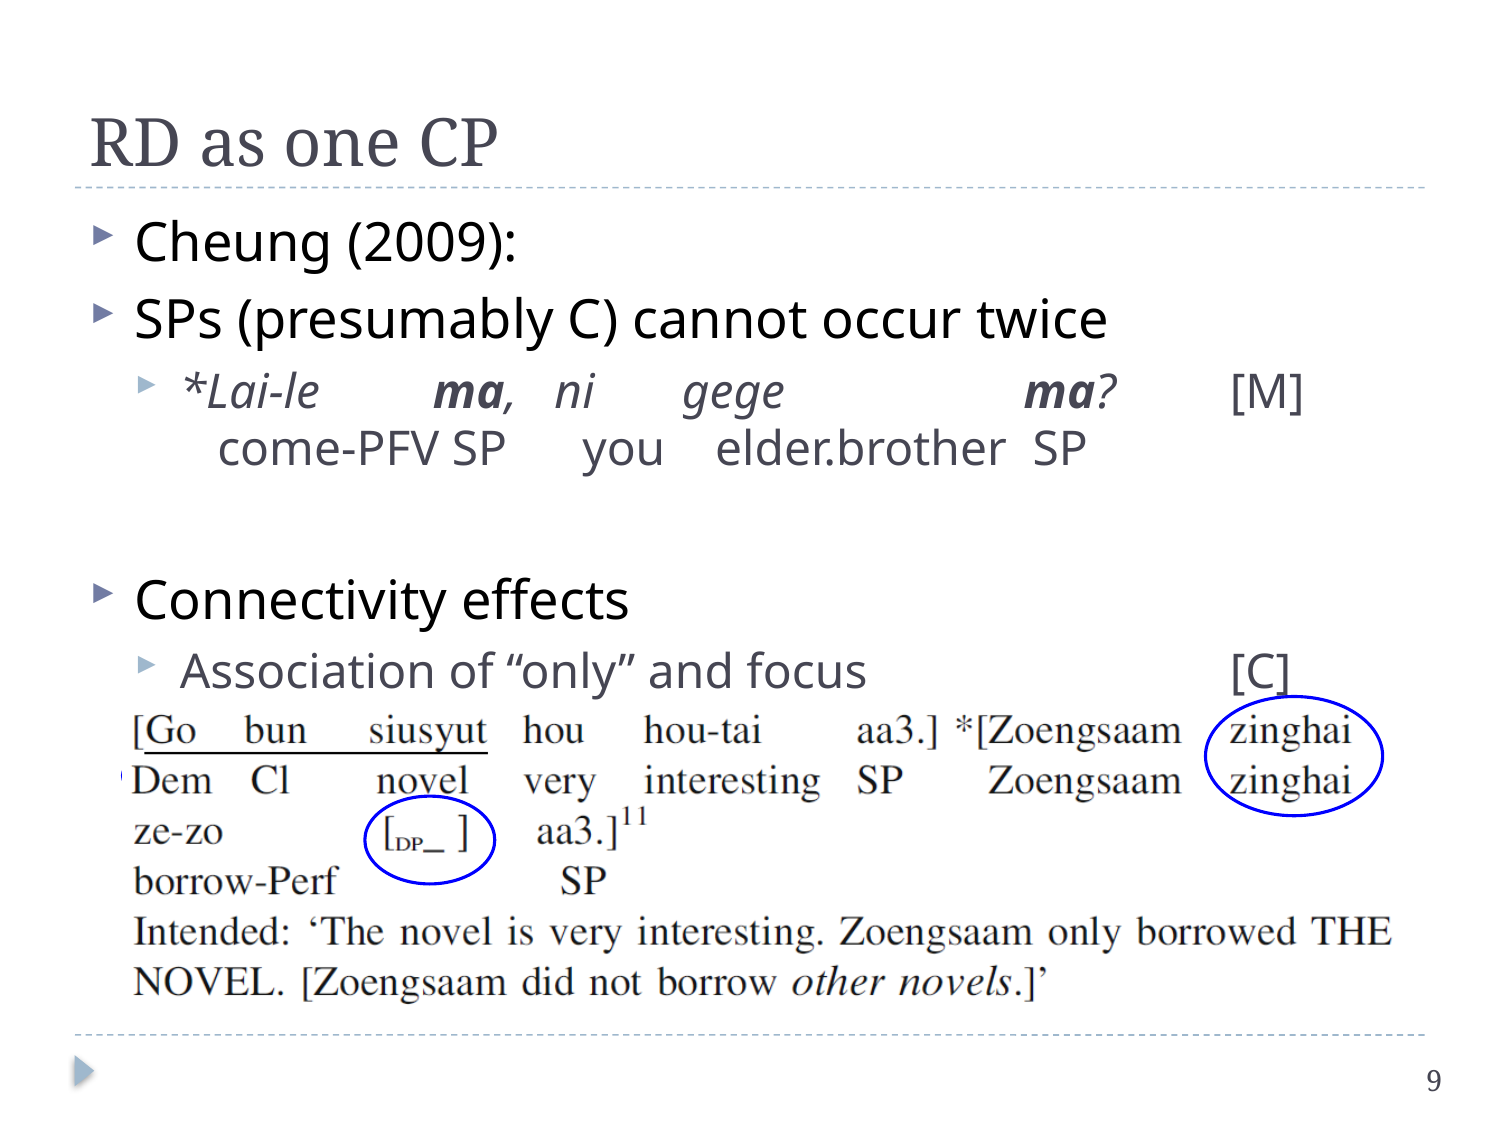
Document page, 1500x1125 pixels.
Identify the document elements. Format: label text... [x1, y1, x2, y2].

list Cheung (2009): SPs (presumably C) cannot occur twice *Lai-le ma, ni gege ma? [M] come-pfv sp you elder.brother sp Connectivity effects Association of “only” and focus [C] [75, 200, 1425, 1010]
slide_number 9 [1411, 1055, 1483, 1116]
title RD as one CP [75, 24, 1425, 188]
picture [122, 705, 1409, 1014]
text_box [1244, 694, 1344, 705]
